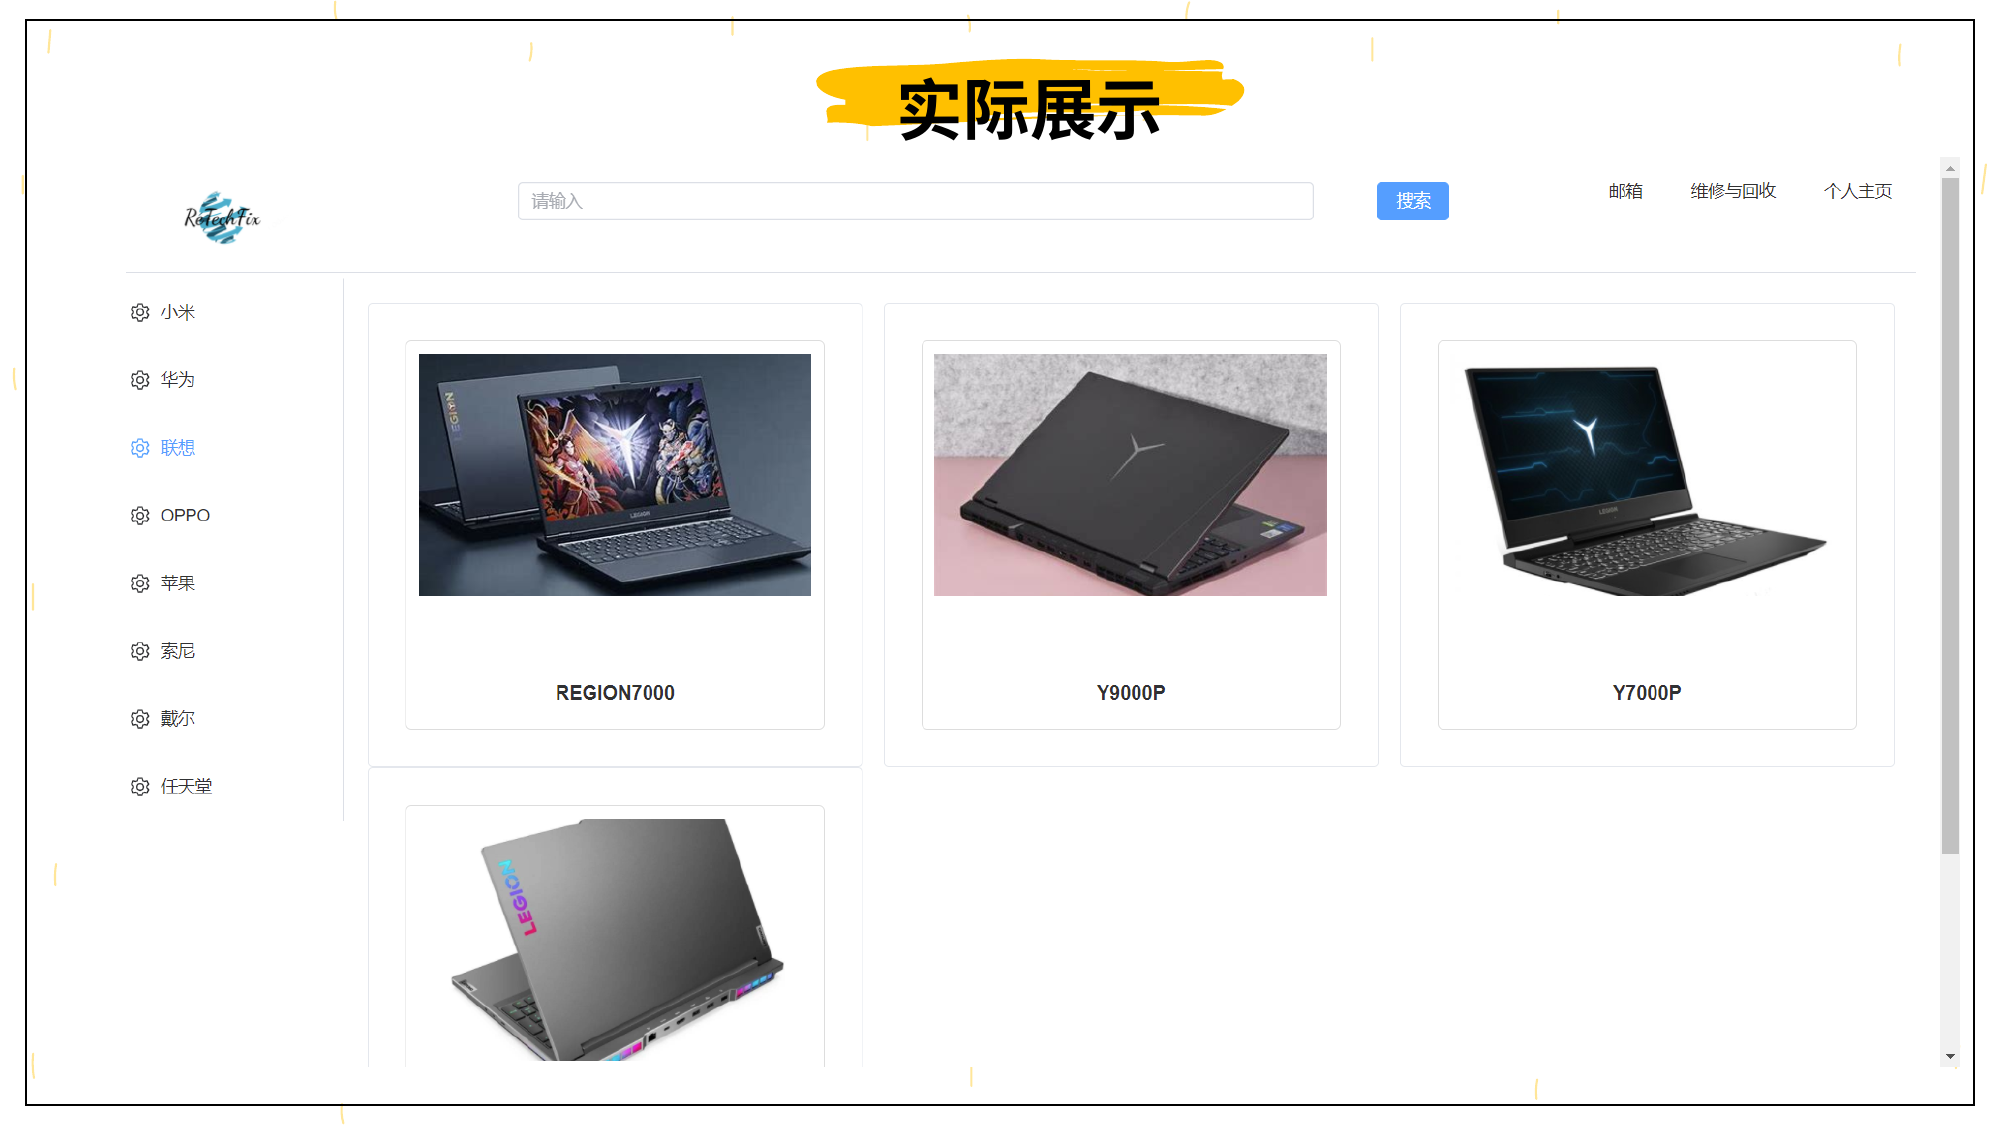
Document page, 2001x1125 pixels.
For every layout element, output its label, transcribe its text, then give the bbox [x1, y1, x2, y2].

picture [101, 157, 1960, 1067]
text_box 实际展示 [711, 58, 1350, 157]
